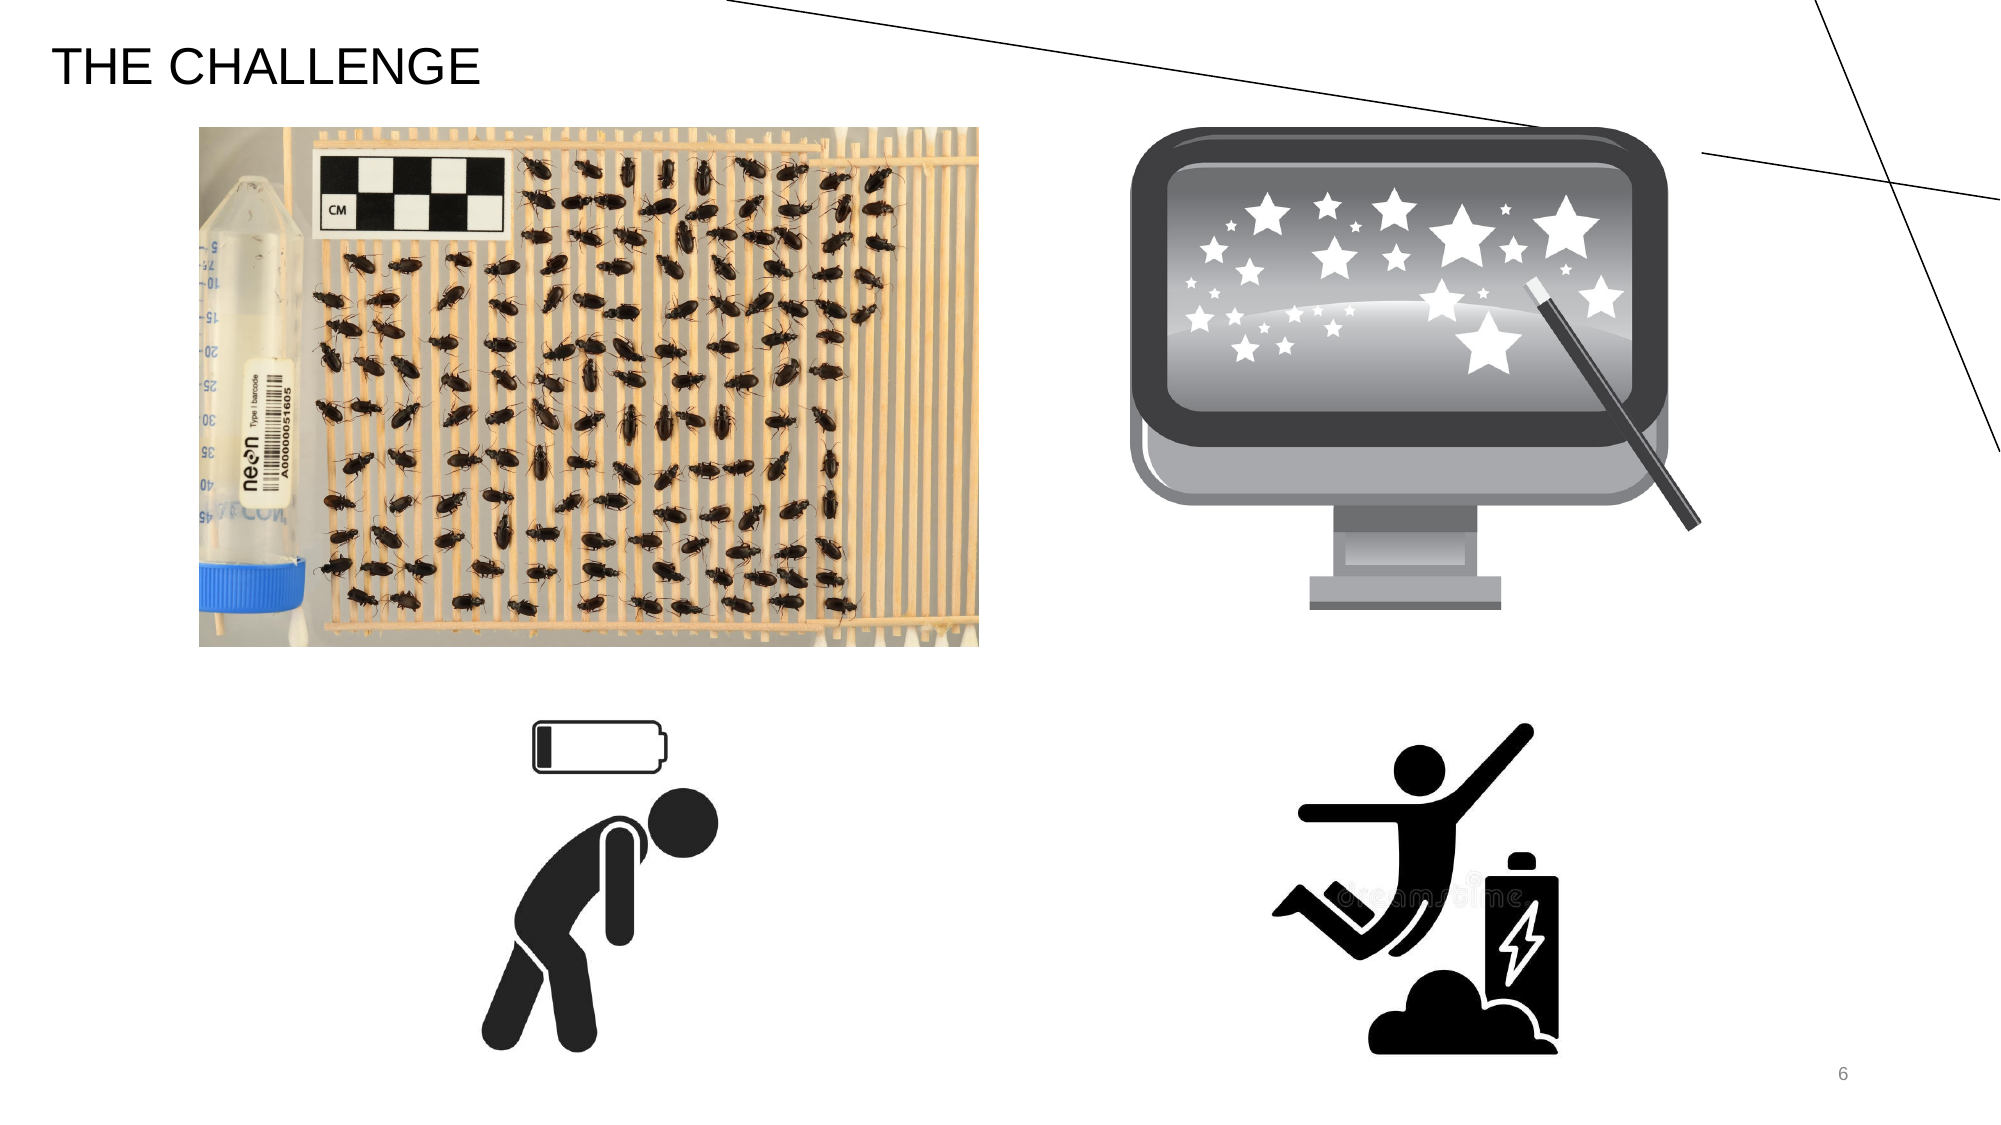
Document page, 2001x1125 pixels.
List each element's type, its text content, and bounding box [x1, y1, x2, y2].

title THE CHALLENGE [22, 19, 511, 103]
picture [1241, 707, 1590, 1073]
picture [1129, 127, 1702, 611]
picture [199, 127, 979, 647]
picture [459, 707, 743, 1073]
slide_number ‹#› [1701, 1042, 1864, 1103]
